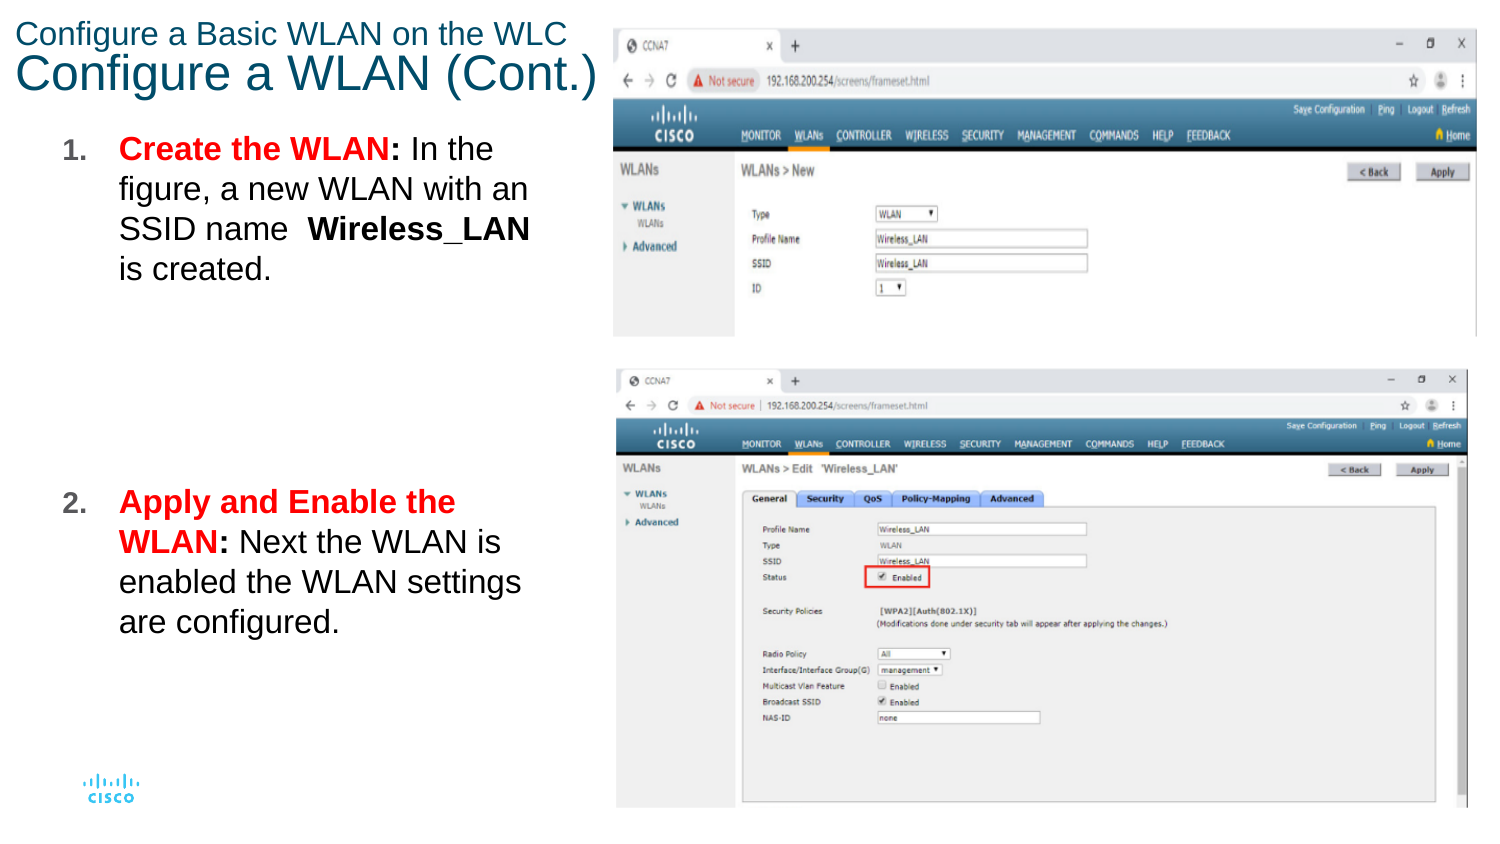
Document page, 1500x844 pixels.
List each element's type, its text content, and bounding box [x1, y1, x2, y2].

picture [610, 18, 1481, 344]
picture [612, 362, 1474, 811]
list Create the WLAN: In the figure, a new WLAN with an SSID name Wireless_LAN is created. Apply and Enable the WLAN: Next the WLAN is enabled the WLAN settings are configured. [47, 120, 568, 380]
title Configure a Basic WLAN on the WLC Configure a WLAN (Cont.) [0, 0, 1369, 121]
